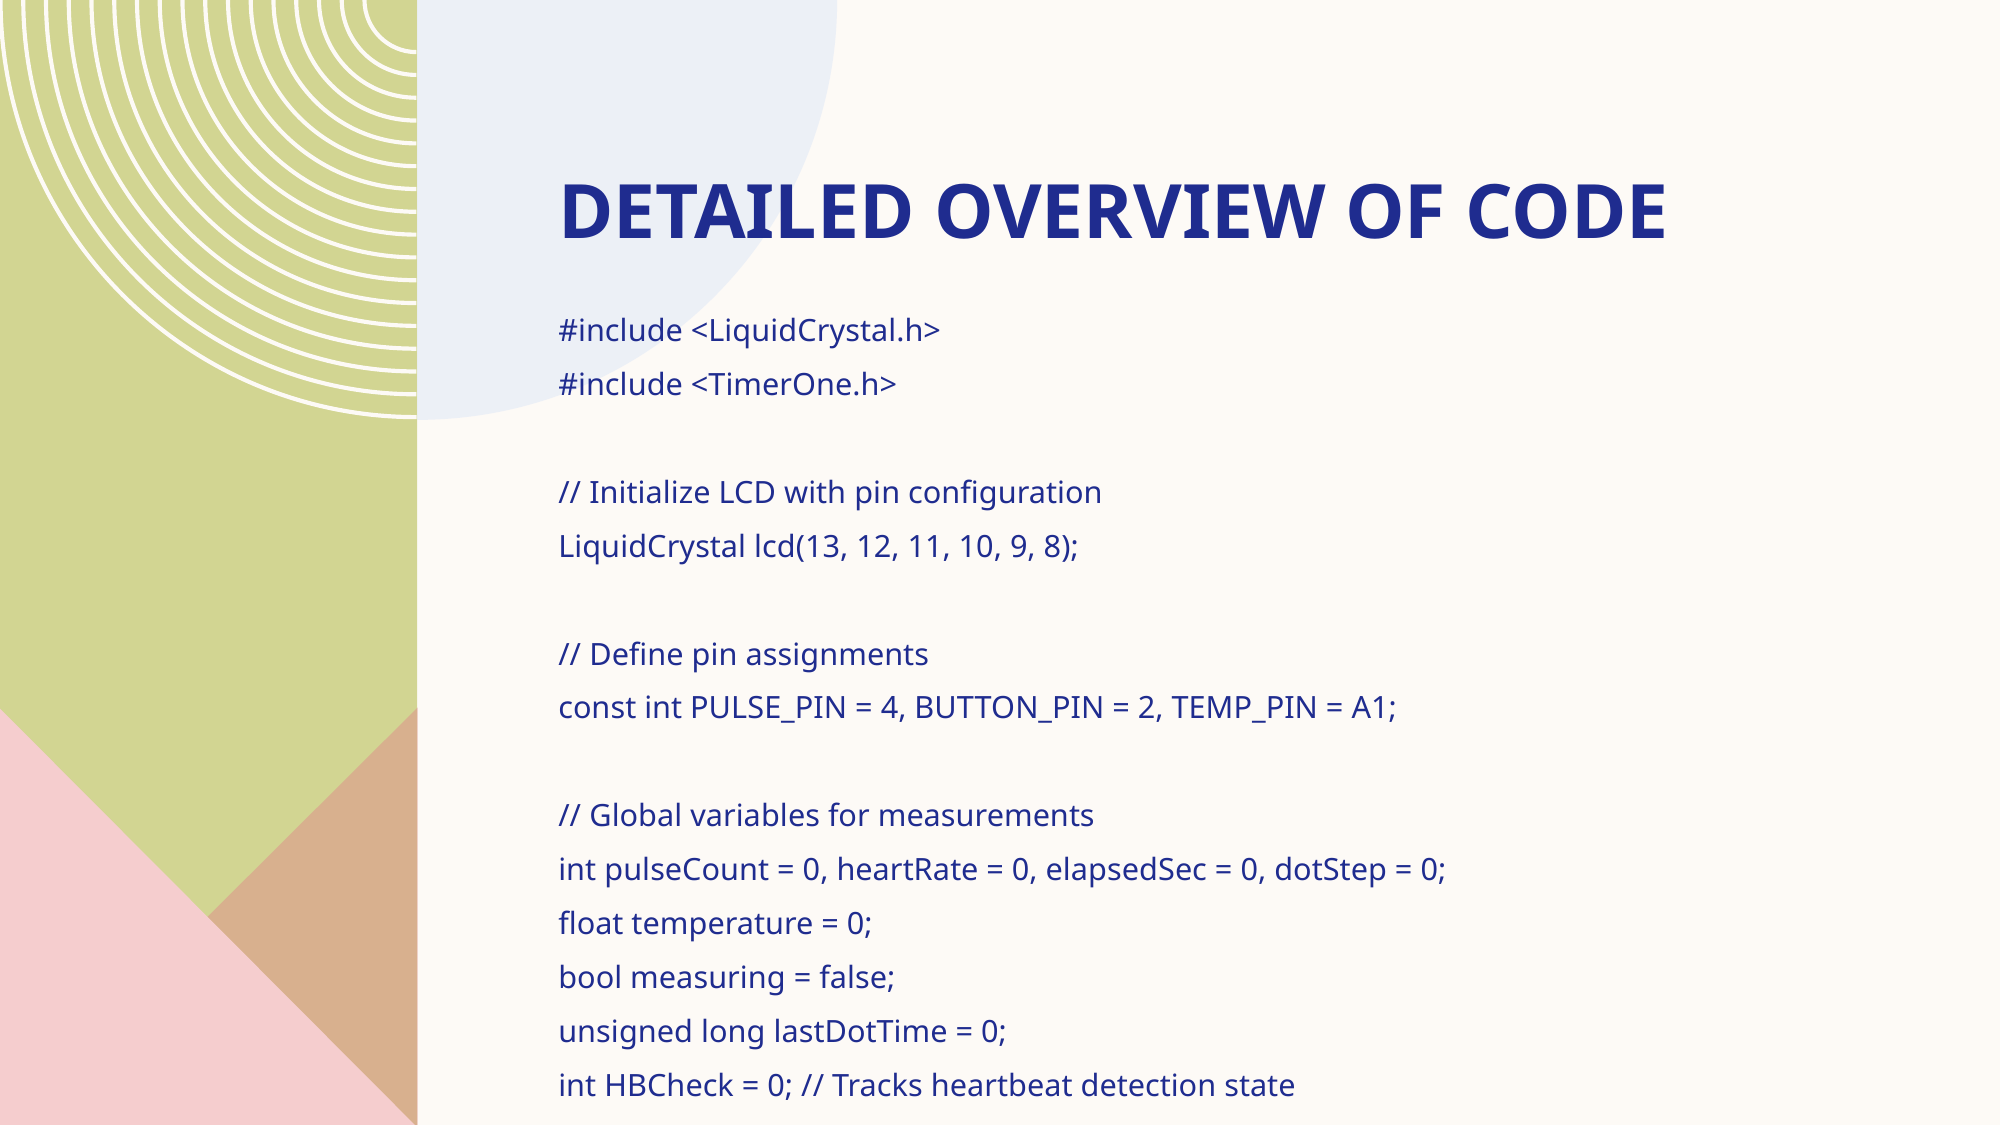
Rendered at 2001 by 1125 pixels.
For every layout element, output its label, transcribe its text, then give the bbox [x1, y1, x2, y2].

title DETAILED OVERVIEW OF CODE [543, 109, 1887, 254]
list #include <LiquidCrystal.h> #include <TimerOne.h> // Initialize LCD with pin configuration LiquidCrystal lcd(13, 12, 11, 10, 9, 8); // Define pin assignments const int PULSE_PIN = 4, BUTTON_PIN = 2, TEMP_PIN = A1; // Global variables for measurements int pulseCount = 0, heartRate = 0, elapsedSec = 0, dotStep = 0; float temperature = 0; bool measuring = false; unsigned long lastDotTime = 0; int HBCheck = 0; // Tracks heartbeat detection state [543, 310, 1827, 1107]
